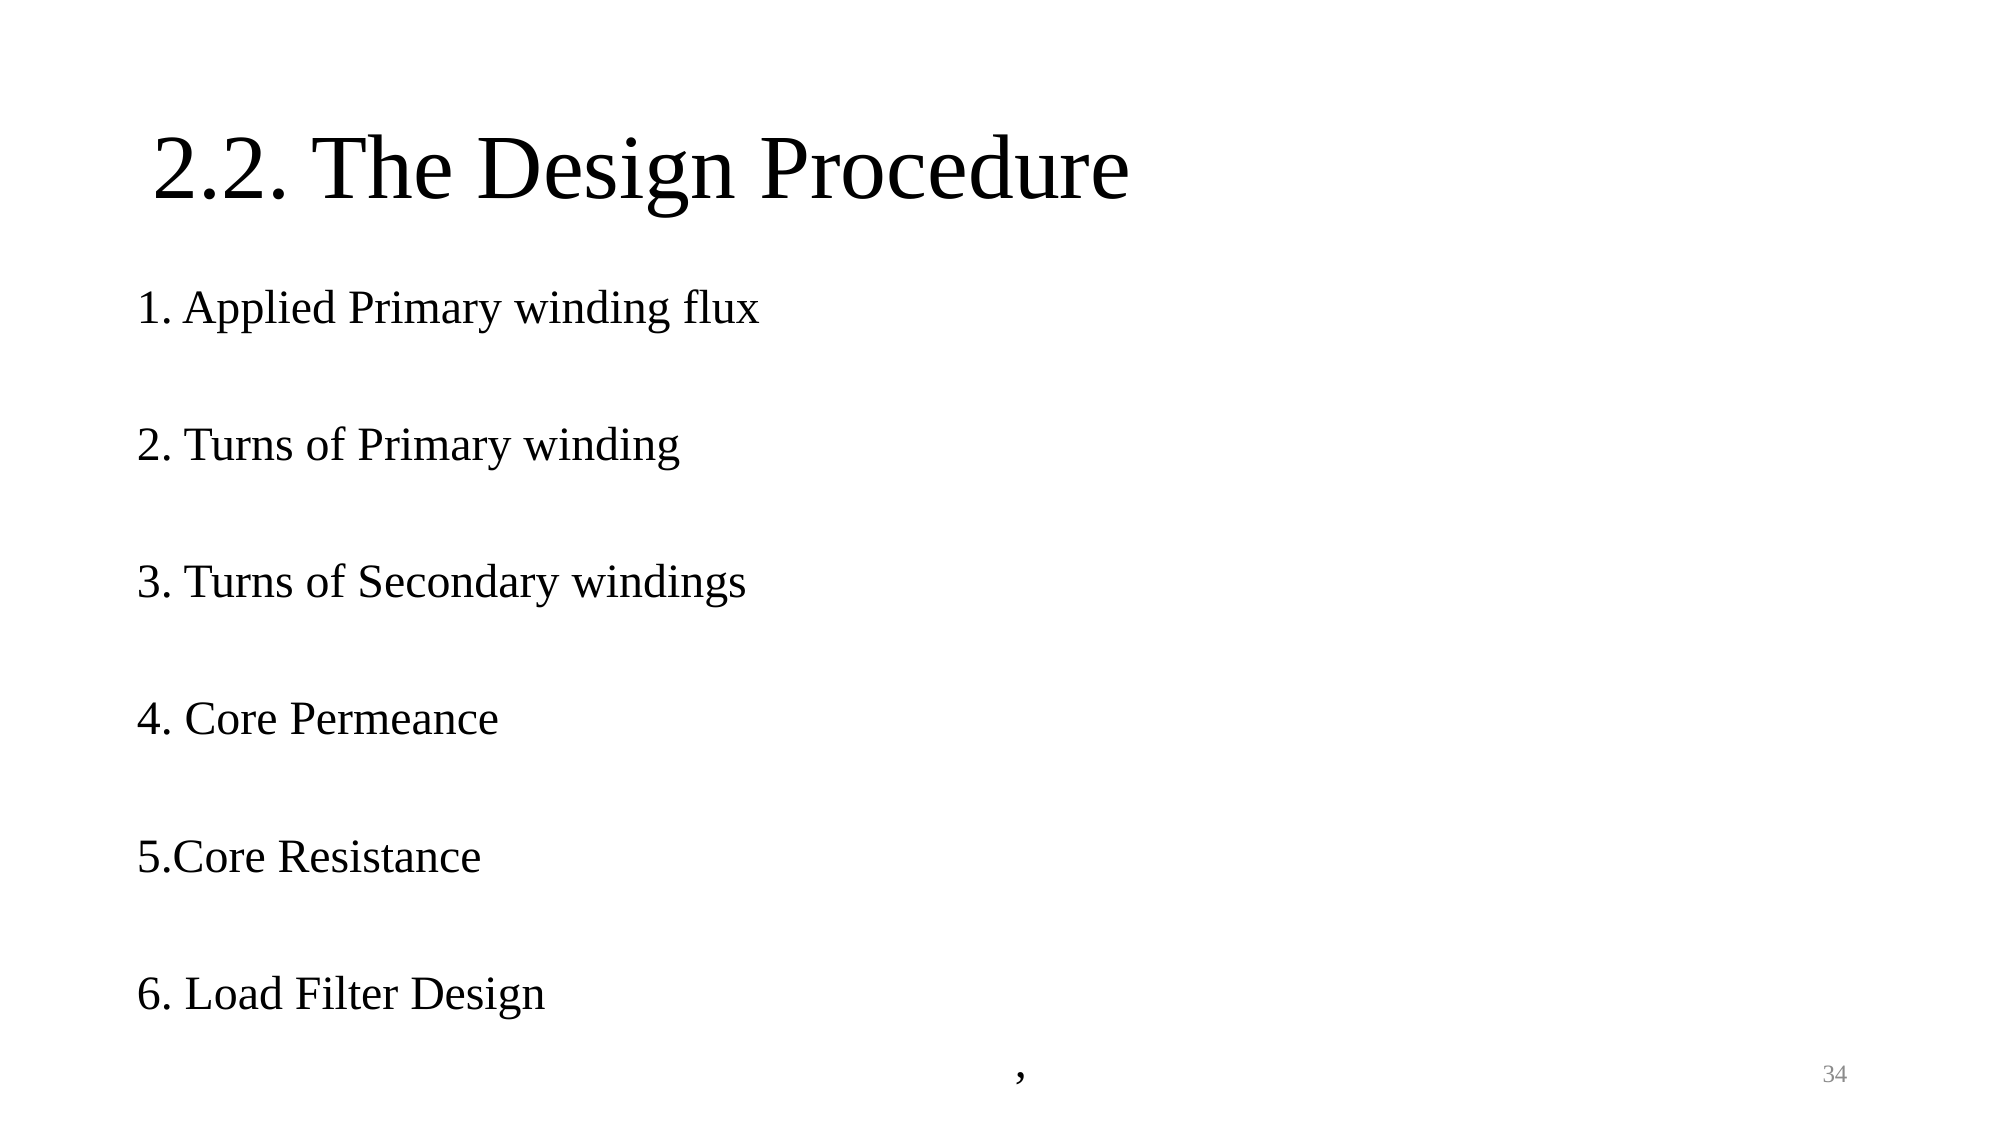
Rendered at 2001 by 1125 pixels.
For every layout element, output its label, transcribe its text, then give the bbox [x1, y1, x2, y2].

slide_number 34 [1412, 1042, 1863, 1103]
title 2.2. The Design Procedure [137, 59, 1863, 278]
